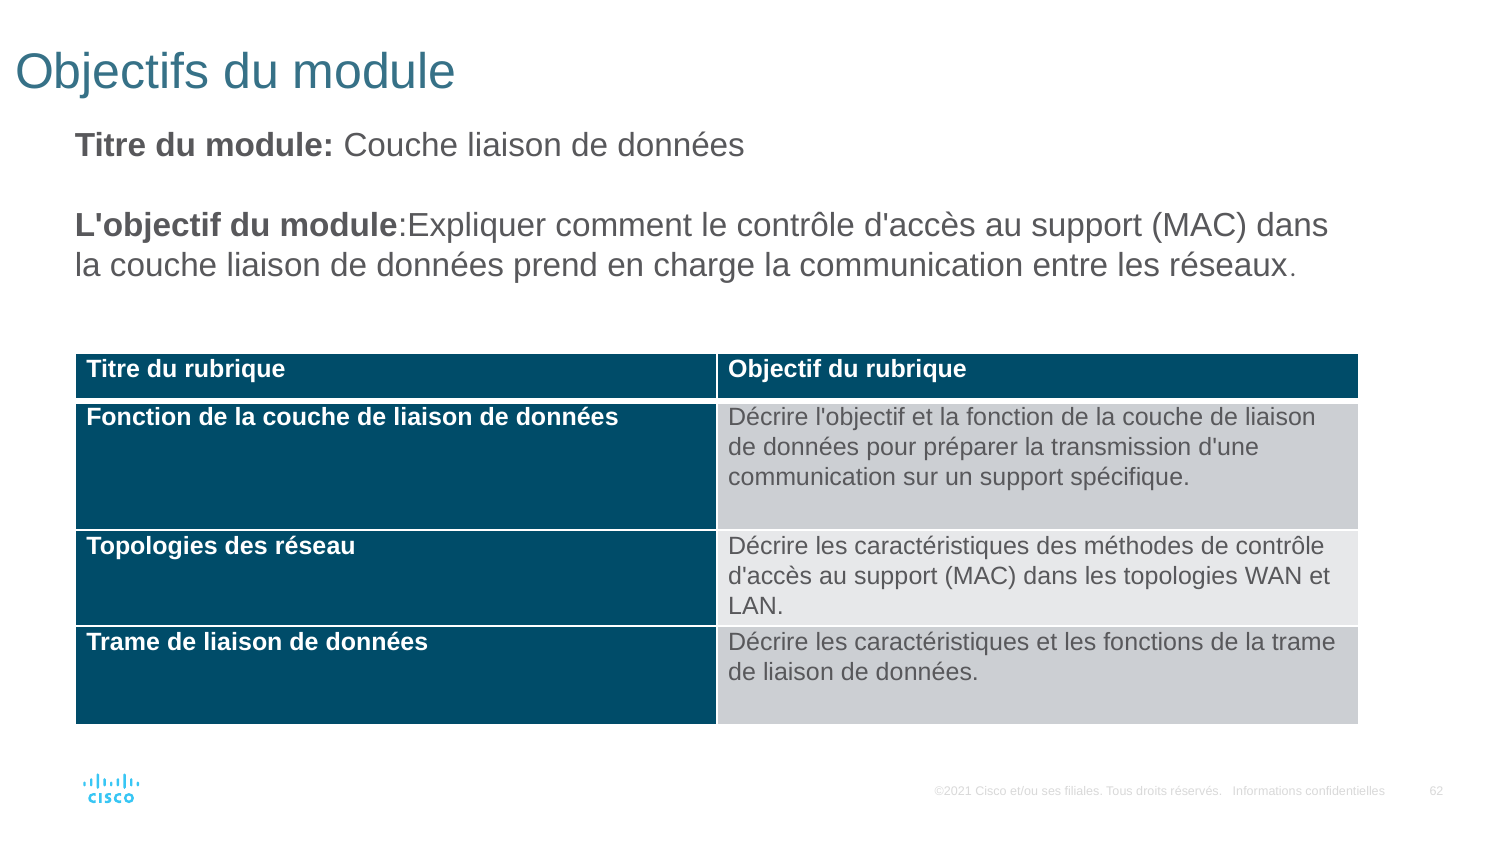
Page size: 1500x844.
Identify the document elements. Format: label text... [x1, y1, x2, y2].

table_cell Décrire les caractéristiques et les fonctions de la trame de liaison de données. [718, 627, 1358, 724]
table_cell Décrire les caractéristiques des méthodes de contrôle d'accès au support (MAC) dans les topologies WAN et LAN. [718, 531, 1358, 625]
table_cell Trame de liaison de données [76, 627, 716, 724]
table_cell Topologies des réseau [76, 531, 716, 625]
table_cell Fonction de la couche de liaison de données [76, 404, 716, 529]
table_cell Décrire l'objectif et la fonction de la couche de liaison de données pour préparer la transmission d'une communication sur un support spécifique. [718, 404, 1358, 529]
title Objectifs du module [0, 6, 1500, 131]
text_box Titre du module: Couche liaison de données L'objectif du module:Expliquer comment le contrôle d'accès au support (MAC) dans la couche liaison de données prend en charge la communication entre les réseaux. [59, 115, 1375, 336]
table_header Titre du rubrique [76, 354, 716, 398]
table_header Objectif du rubrique [718, 354, 1358, 398]
